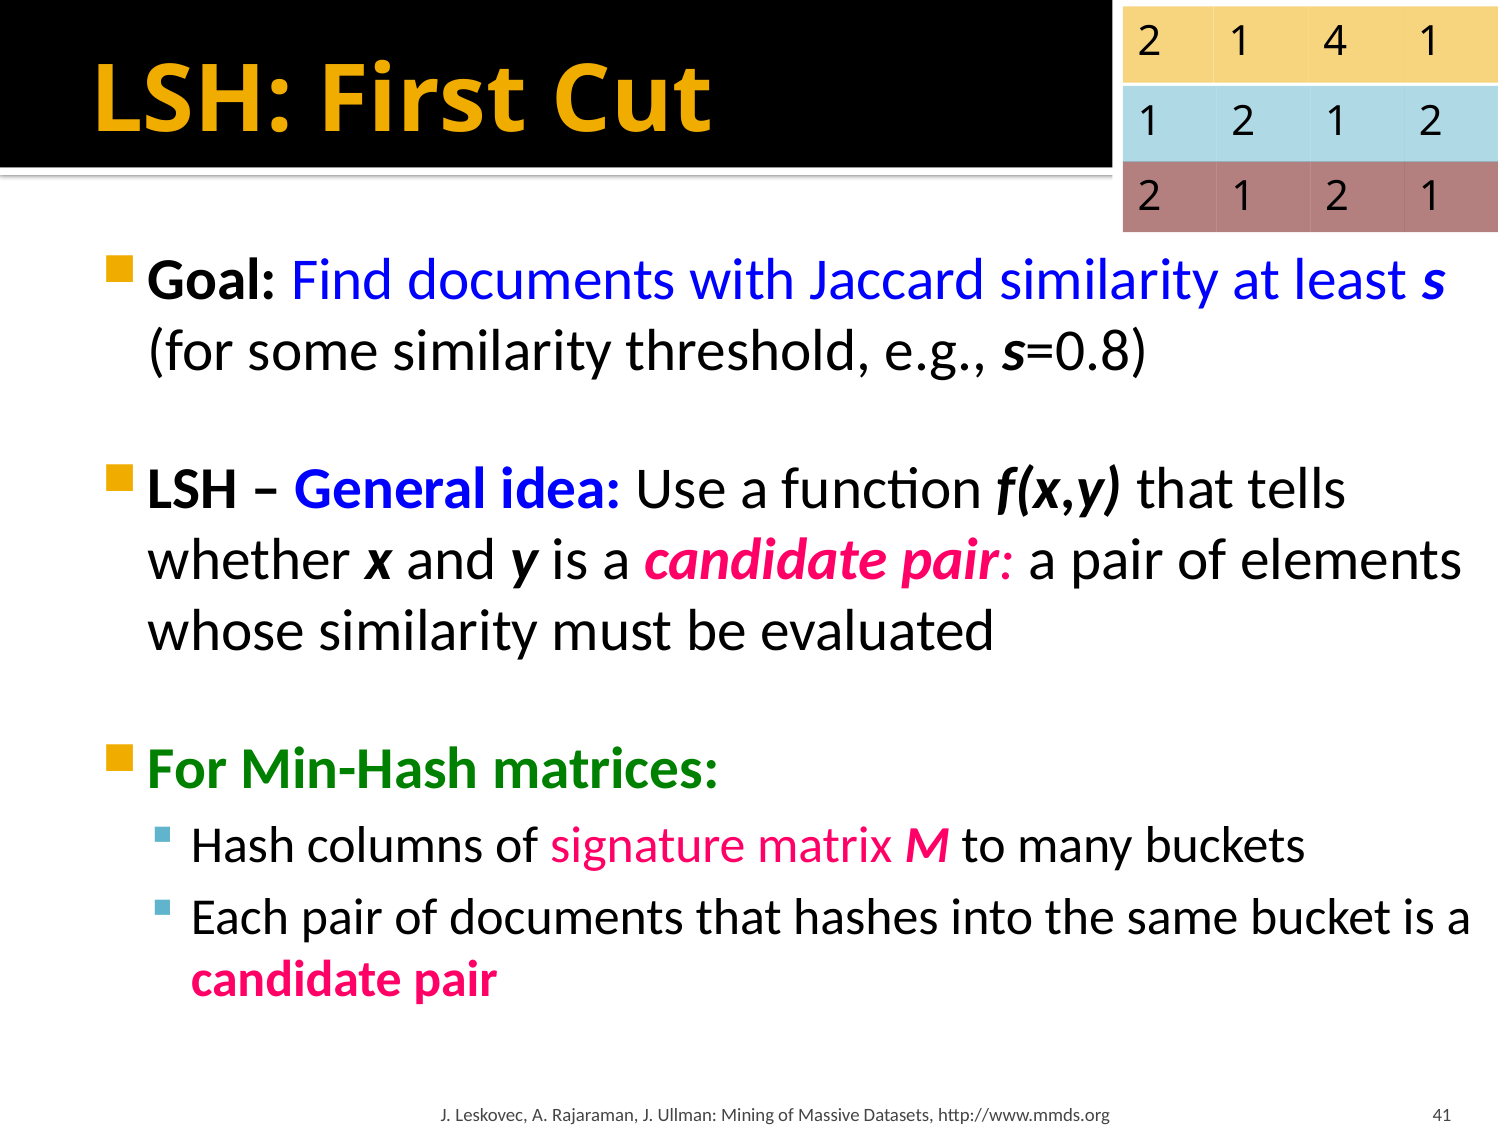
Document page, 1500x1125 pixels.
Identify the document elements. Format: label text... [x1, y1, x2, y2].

slide_number 41 [1345, 1080, 1467, 1125]
footer J. Leskovec, A. Rajaraman, J. Ullman: Mining of Massive Datasets, http://www.mmds.org [433, 1080, 1337, 1125]
list Goal: Find documents with Jaccard similarity at least s (for some similarity threshold, e.g., s=0.8) LSH – General idea: Use a function f(x,y) that tells whether x and y is a candidate pair: a pair of elements whose similarity must be evaluated For Min-Hash matrices: Hash columns of signature matrix M to many buckets Each pair of documents that hashes into the same bucket is a candidate pair [75, 224, 1500, 1075]
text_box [1119, 6, 1498, 233]
title LSH: First Cut [75, 12, 1108, 175]
text_box [1108, 0, 1500, 241]
